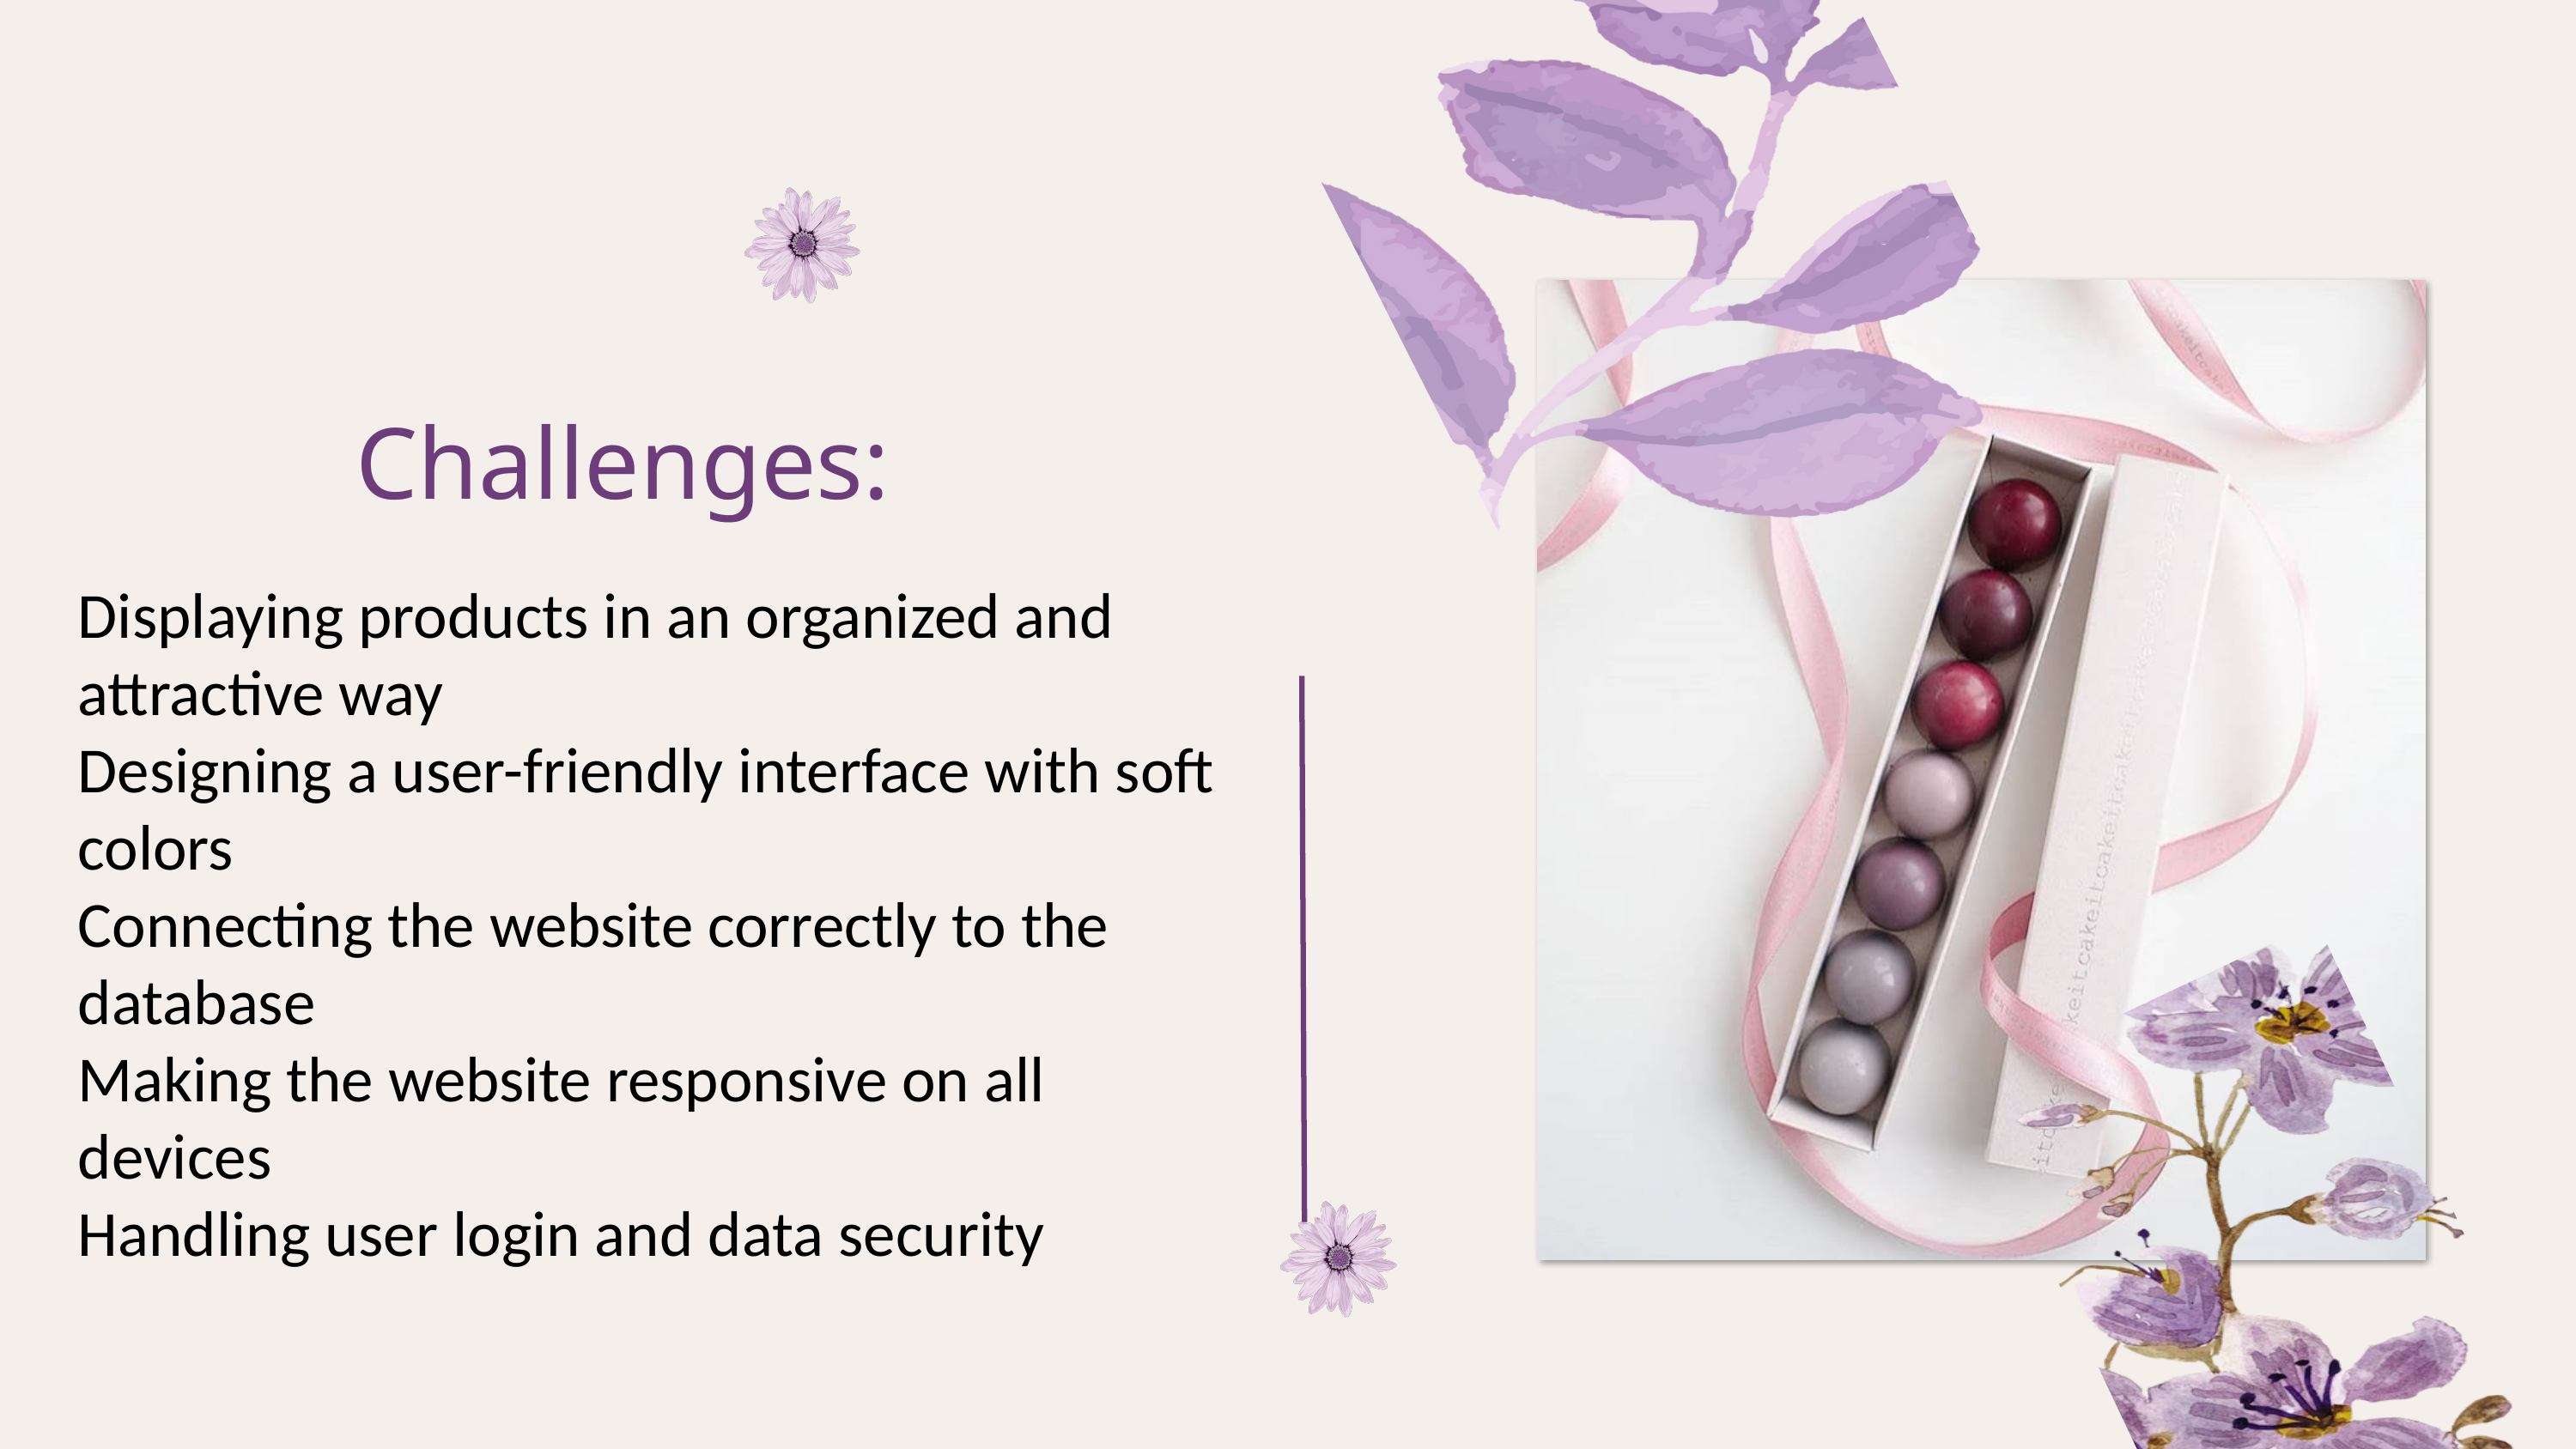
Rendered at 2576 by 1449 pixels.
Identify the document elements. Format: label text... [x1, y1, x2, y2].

text_box [1279, 1201, 1397, 1318]
text_box [1258, 0, 1996, 598]
text_box Challenges: [106, 380, 1139, 573]
text_box [744, 187, 861, 304]
text_box [2051, 1161, 2567, 1449]
text_box Displaying products in an organized and attractive way Designing a user-friendly interface with soft colors Connecting the website correctly to the database Making the website responsive on all devices Handling user login and data security [77, 573, 1244, 1270]
picture [1536, 280, 2427, 1260]
